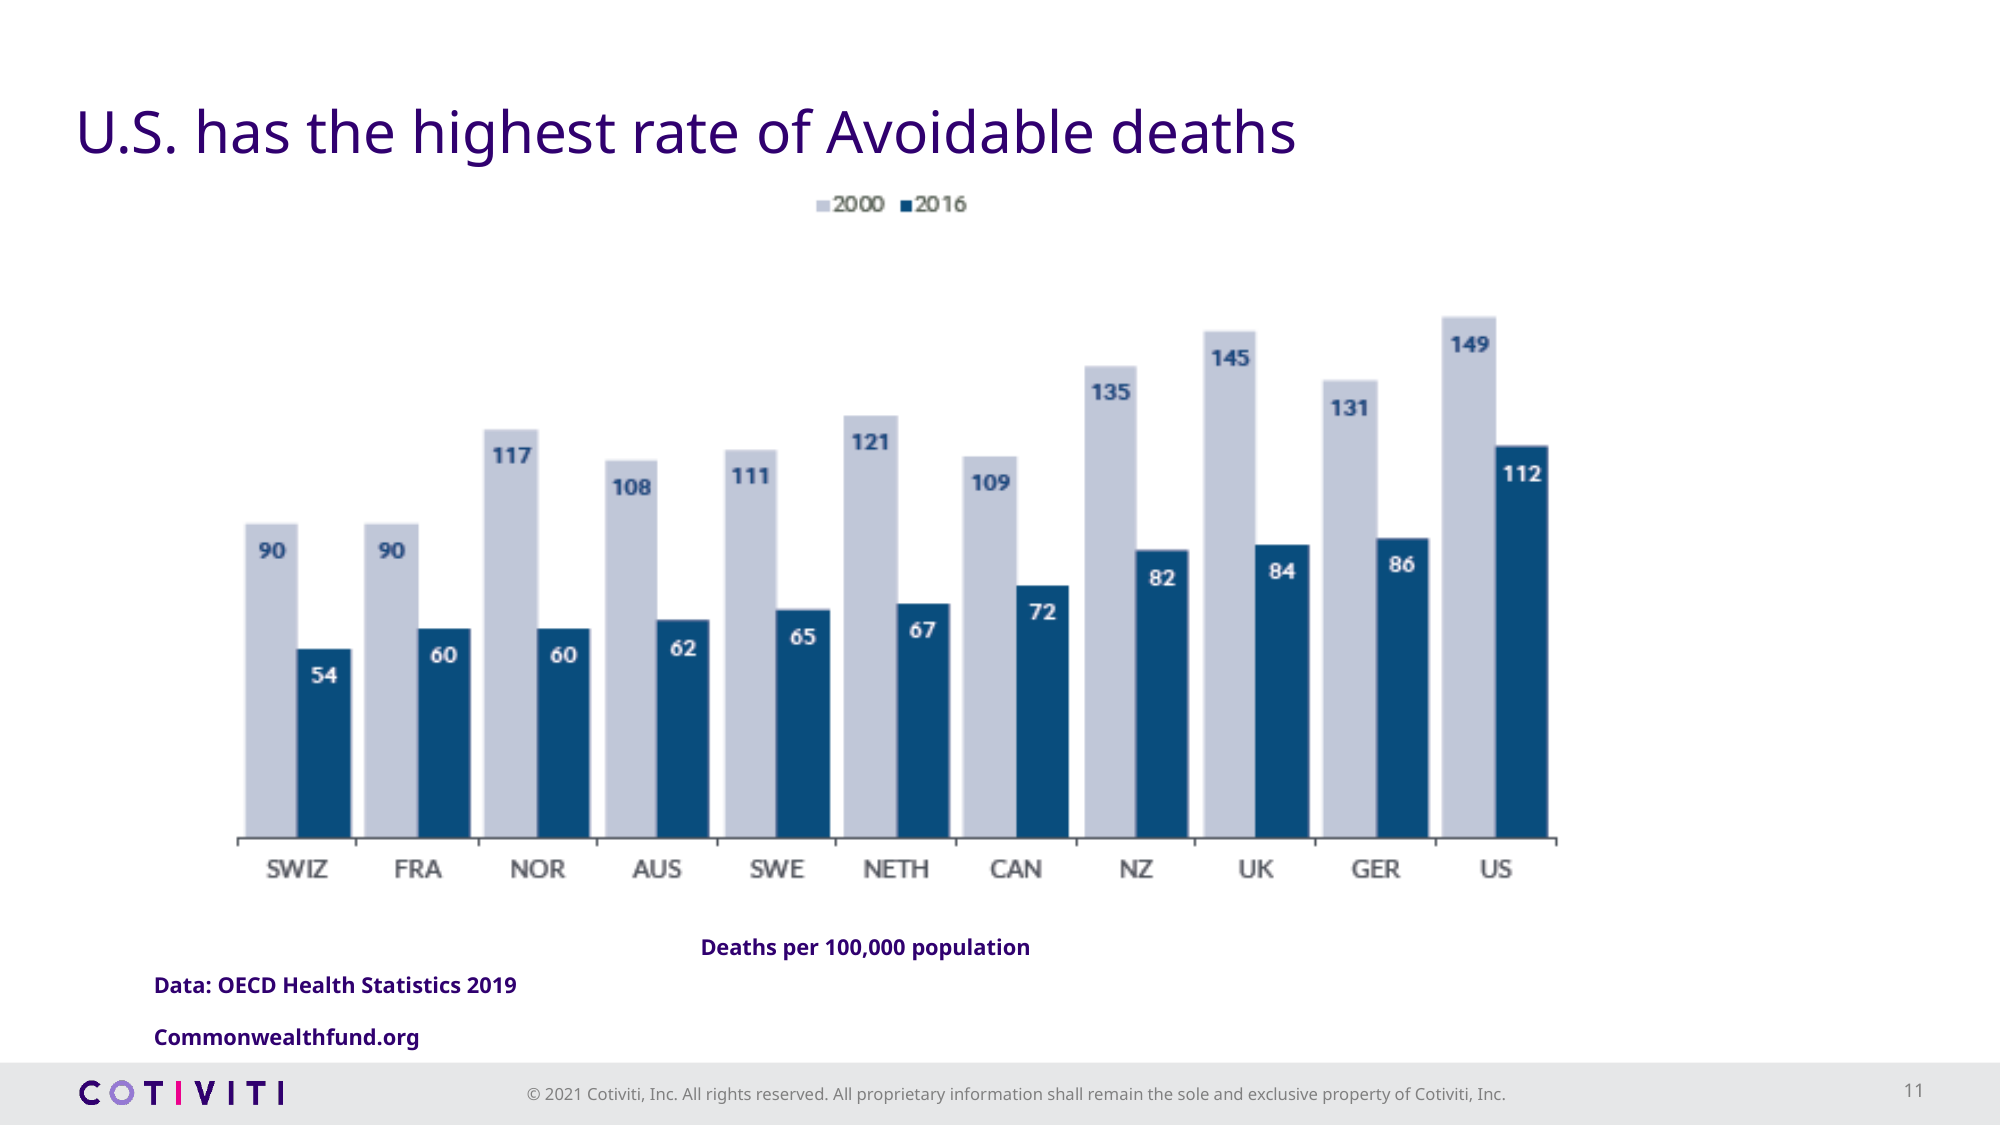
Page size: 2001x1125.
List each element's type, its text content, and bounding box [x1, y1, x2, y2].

slide_number 11 [1845, 1069, 1925, 1115]
picture [47, 1041, 315, 1125]
text_box Data: OECD Health Statistics 2019 Commonwealthfund.org [139, 964, 558, 1058]
text_box Deaths per 100,000 population [685, 926, 1079, 968]
picture [226, 192, 1563, 881]
title U.S. has the highest rate of Avoidable deaths [75, 59, 1925, 210]
